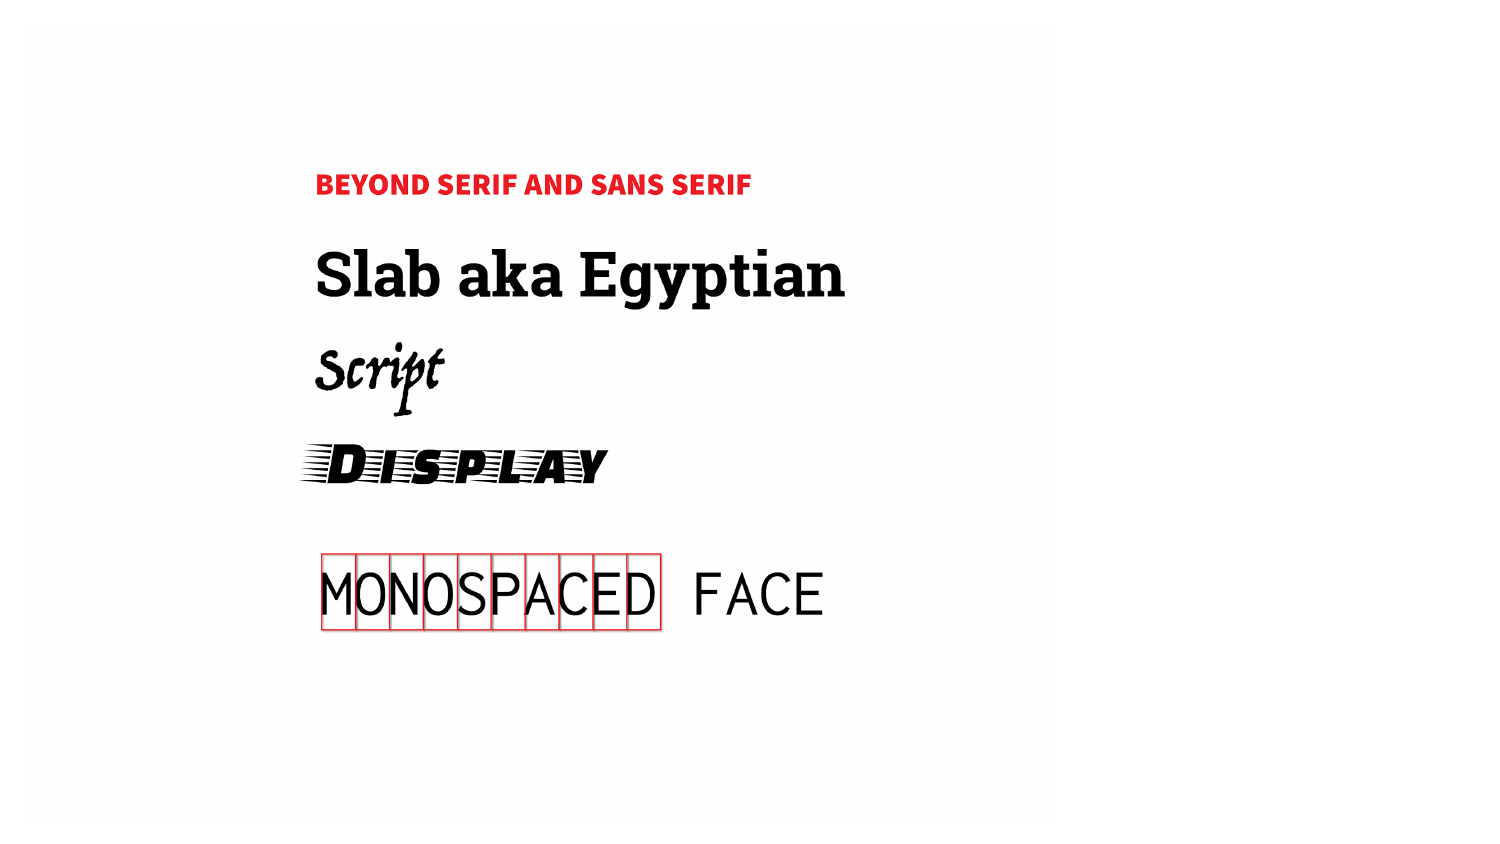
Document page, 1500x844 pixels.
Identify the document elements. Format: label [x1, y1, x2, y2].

picture [24, 24, 1053, 819]
